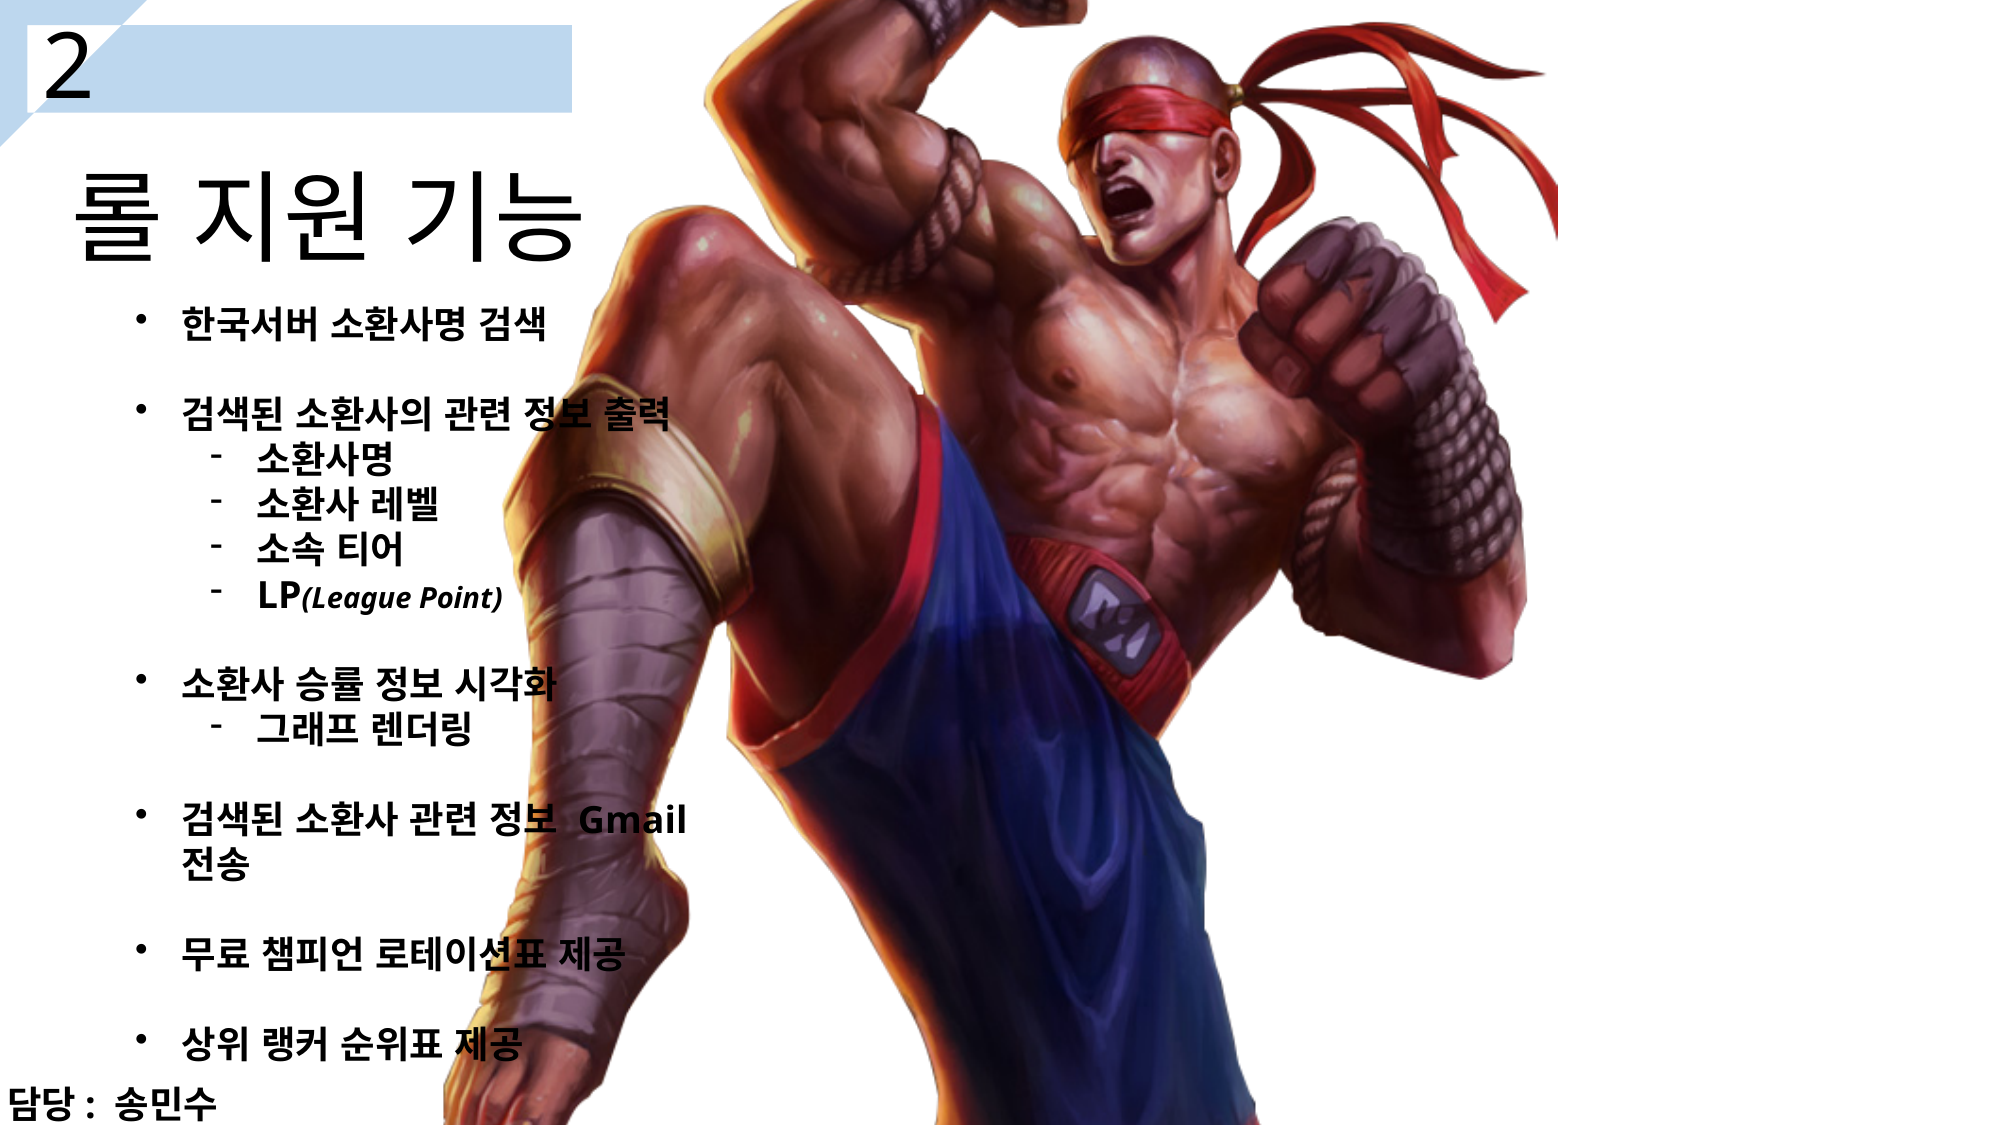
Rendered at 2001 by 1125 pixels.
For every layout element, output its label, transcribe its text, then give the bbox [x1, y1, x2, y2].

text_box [0, 0, 572, 147]
picture [572, 0, 1558, 1125]
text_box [28, 146, 752, 1125]
text_box 담당: 송민수 [0, 1074, 28, 1125]
